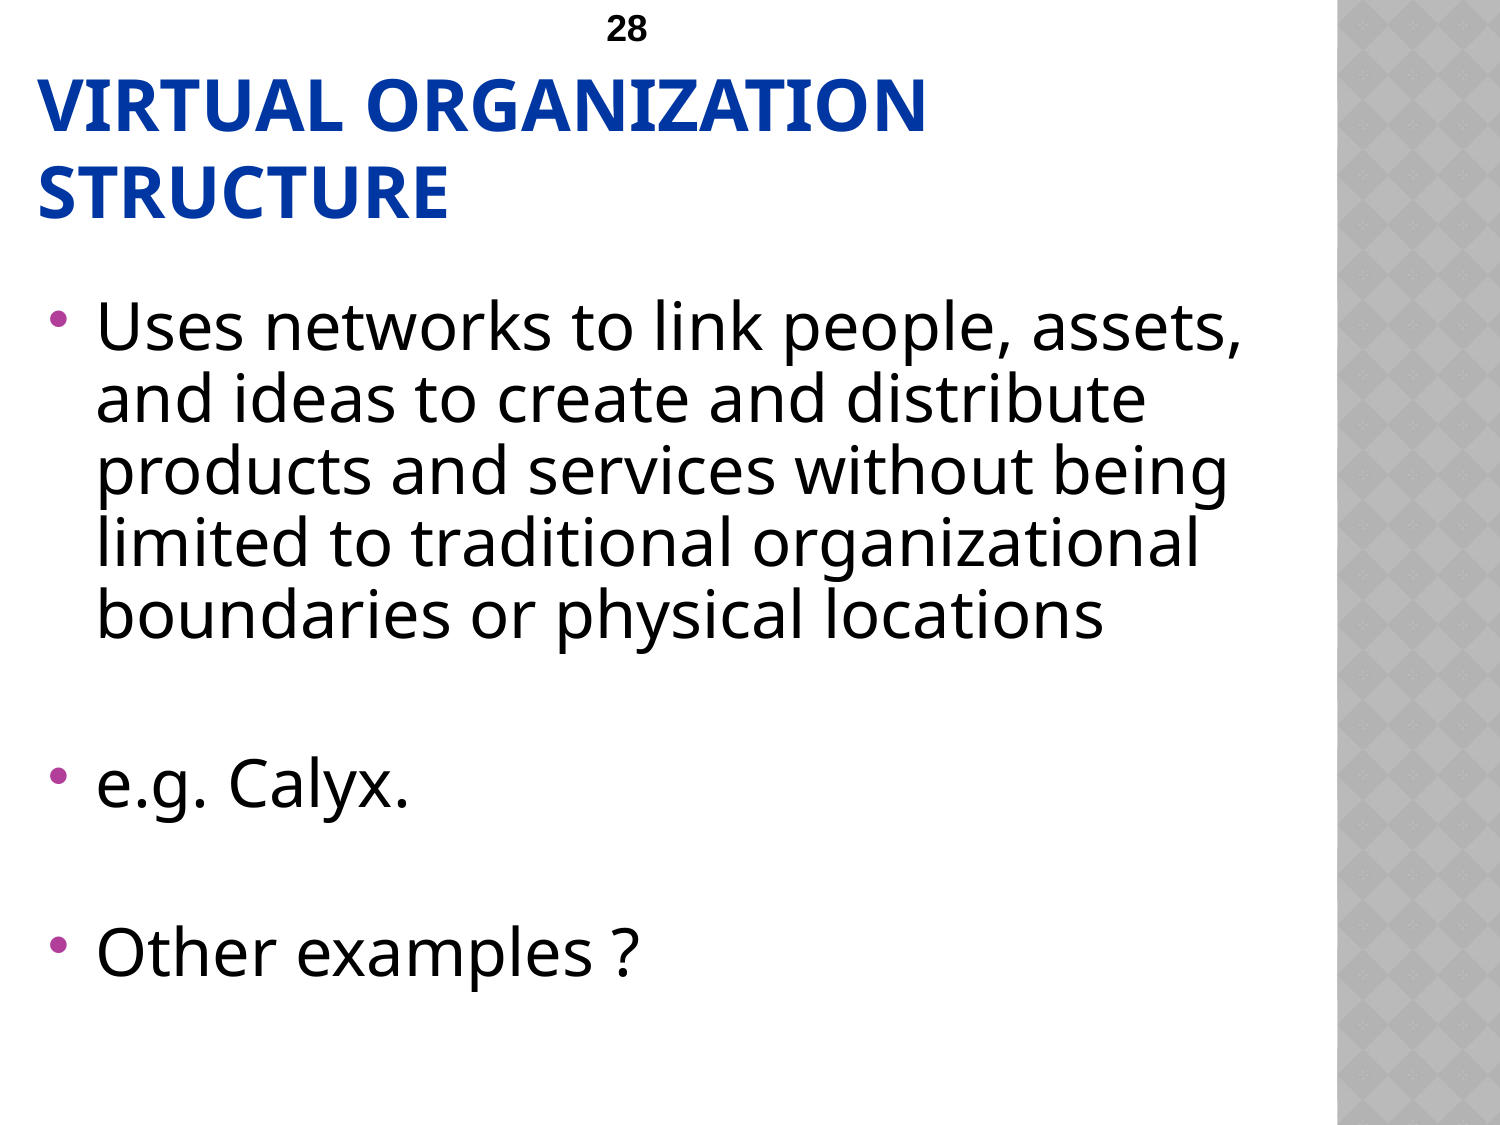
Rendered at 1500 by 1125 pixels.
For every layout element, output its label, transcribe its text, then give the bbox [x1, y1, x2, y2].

text_box Uses networks to link people, assets, and ideas to create and distribute products and services without being limited to traditional organizational boundaries or physical locations e.g. Calyx. Other examples ? [35, 228, 1305, 977]
text_box Virtual Organization Structure [37, 52, 1326, 240]
